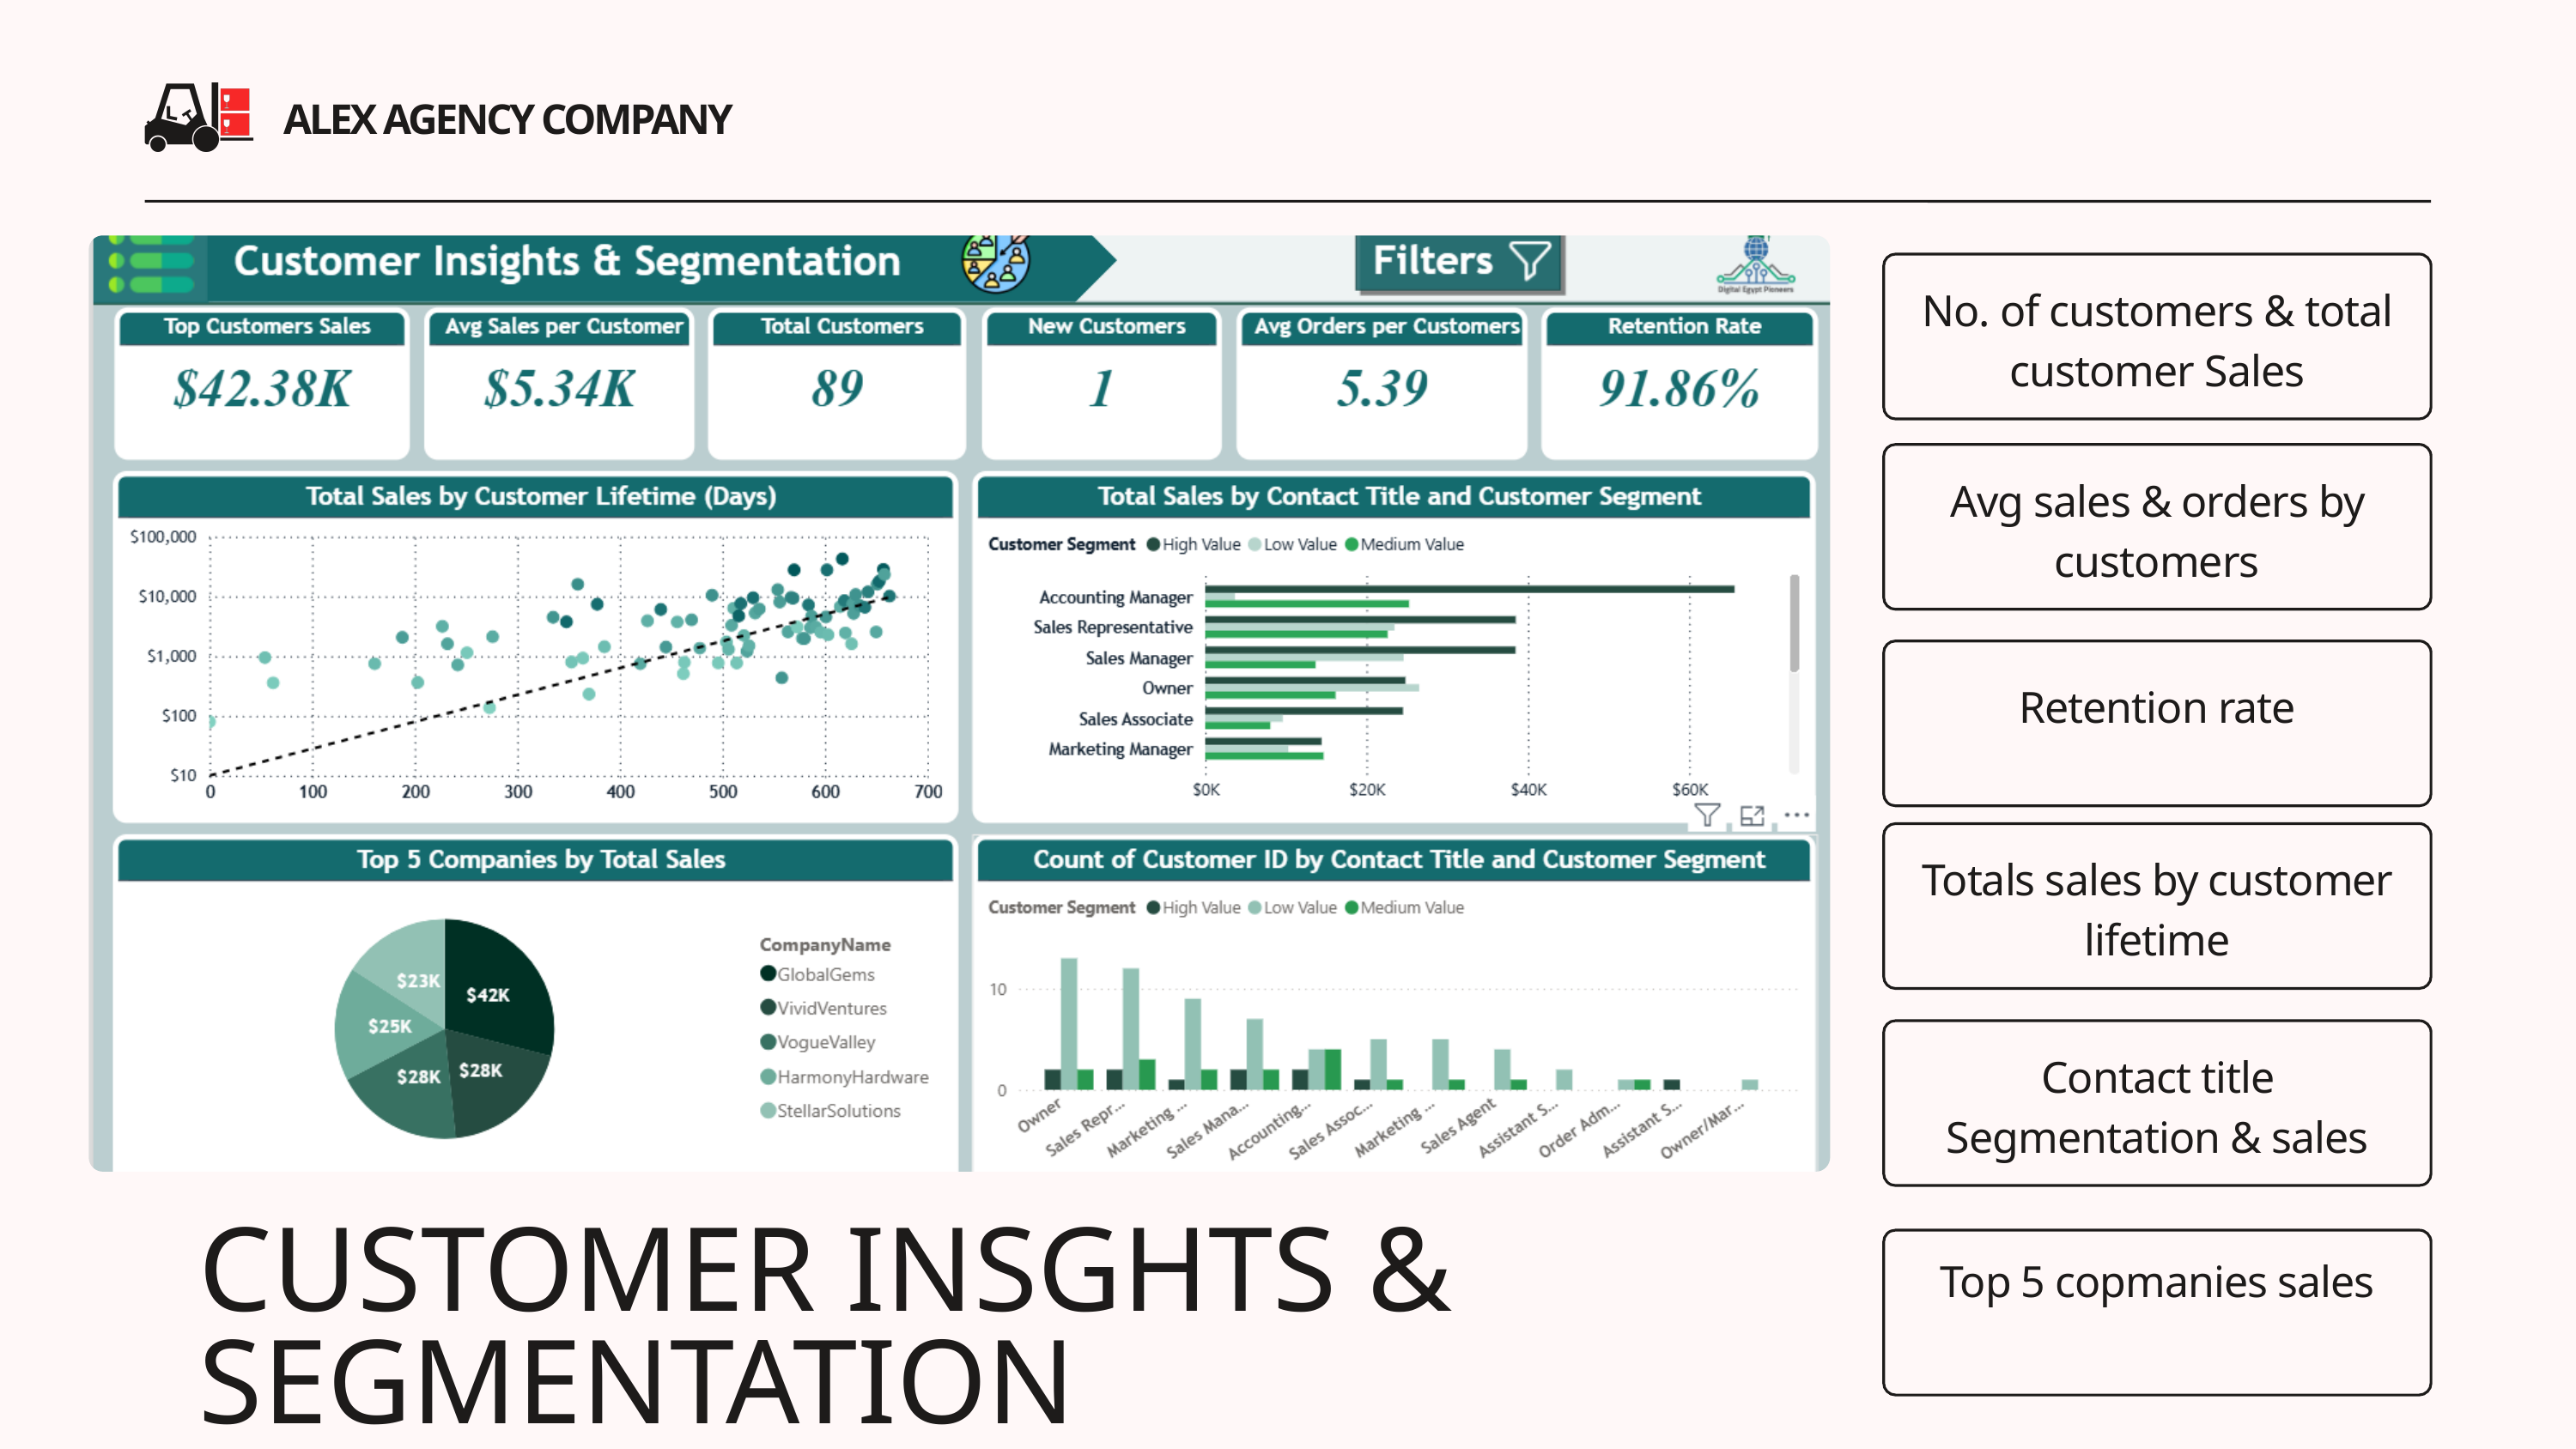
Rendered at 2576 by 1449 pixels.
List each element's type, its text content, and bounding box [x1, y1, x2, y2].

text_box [1883, 823, 2432, 989]
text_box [88, 234, 1831, 1173]
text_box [1883, 1229, 2432, 1396]
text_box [1883, 1020, 2432, 1186]
text_box [144, 82, 254, 152]
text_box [1883, 640, 2432, 806]
text_box ALEX AGENCY COMPANY [283, 84, 904, 142]
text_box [1883, 444, 2432, 609]
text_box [1883, 253, 2432, 420]
text_box CUSTOMER INSGHTS & SEGMENTATION [198, 1222, 1532, 1447]
